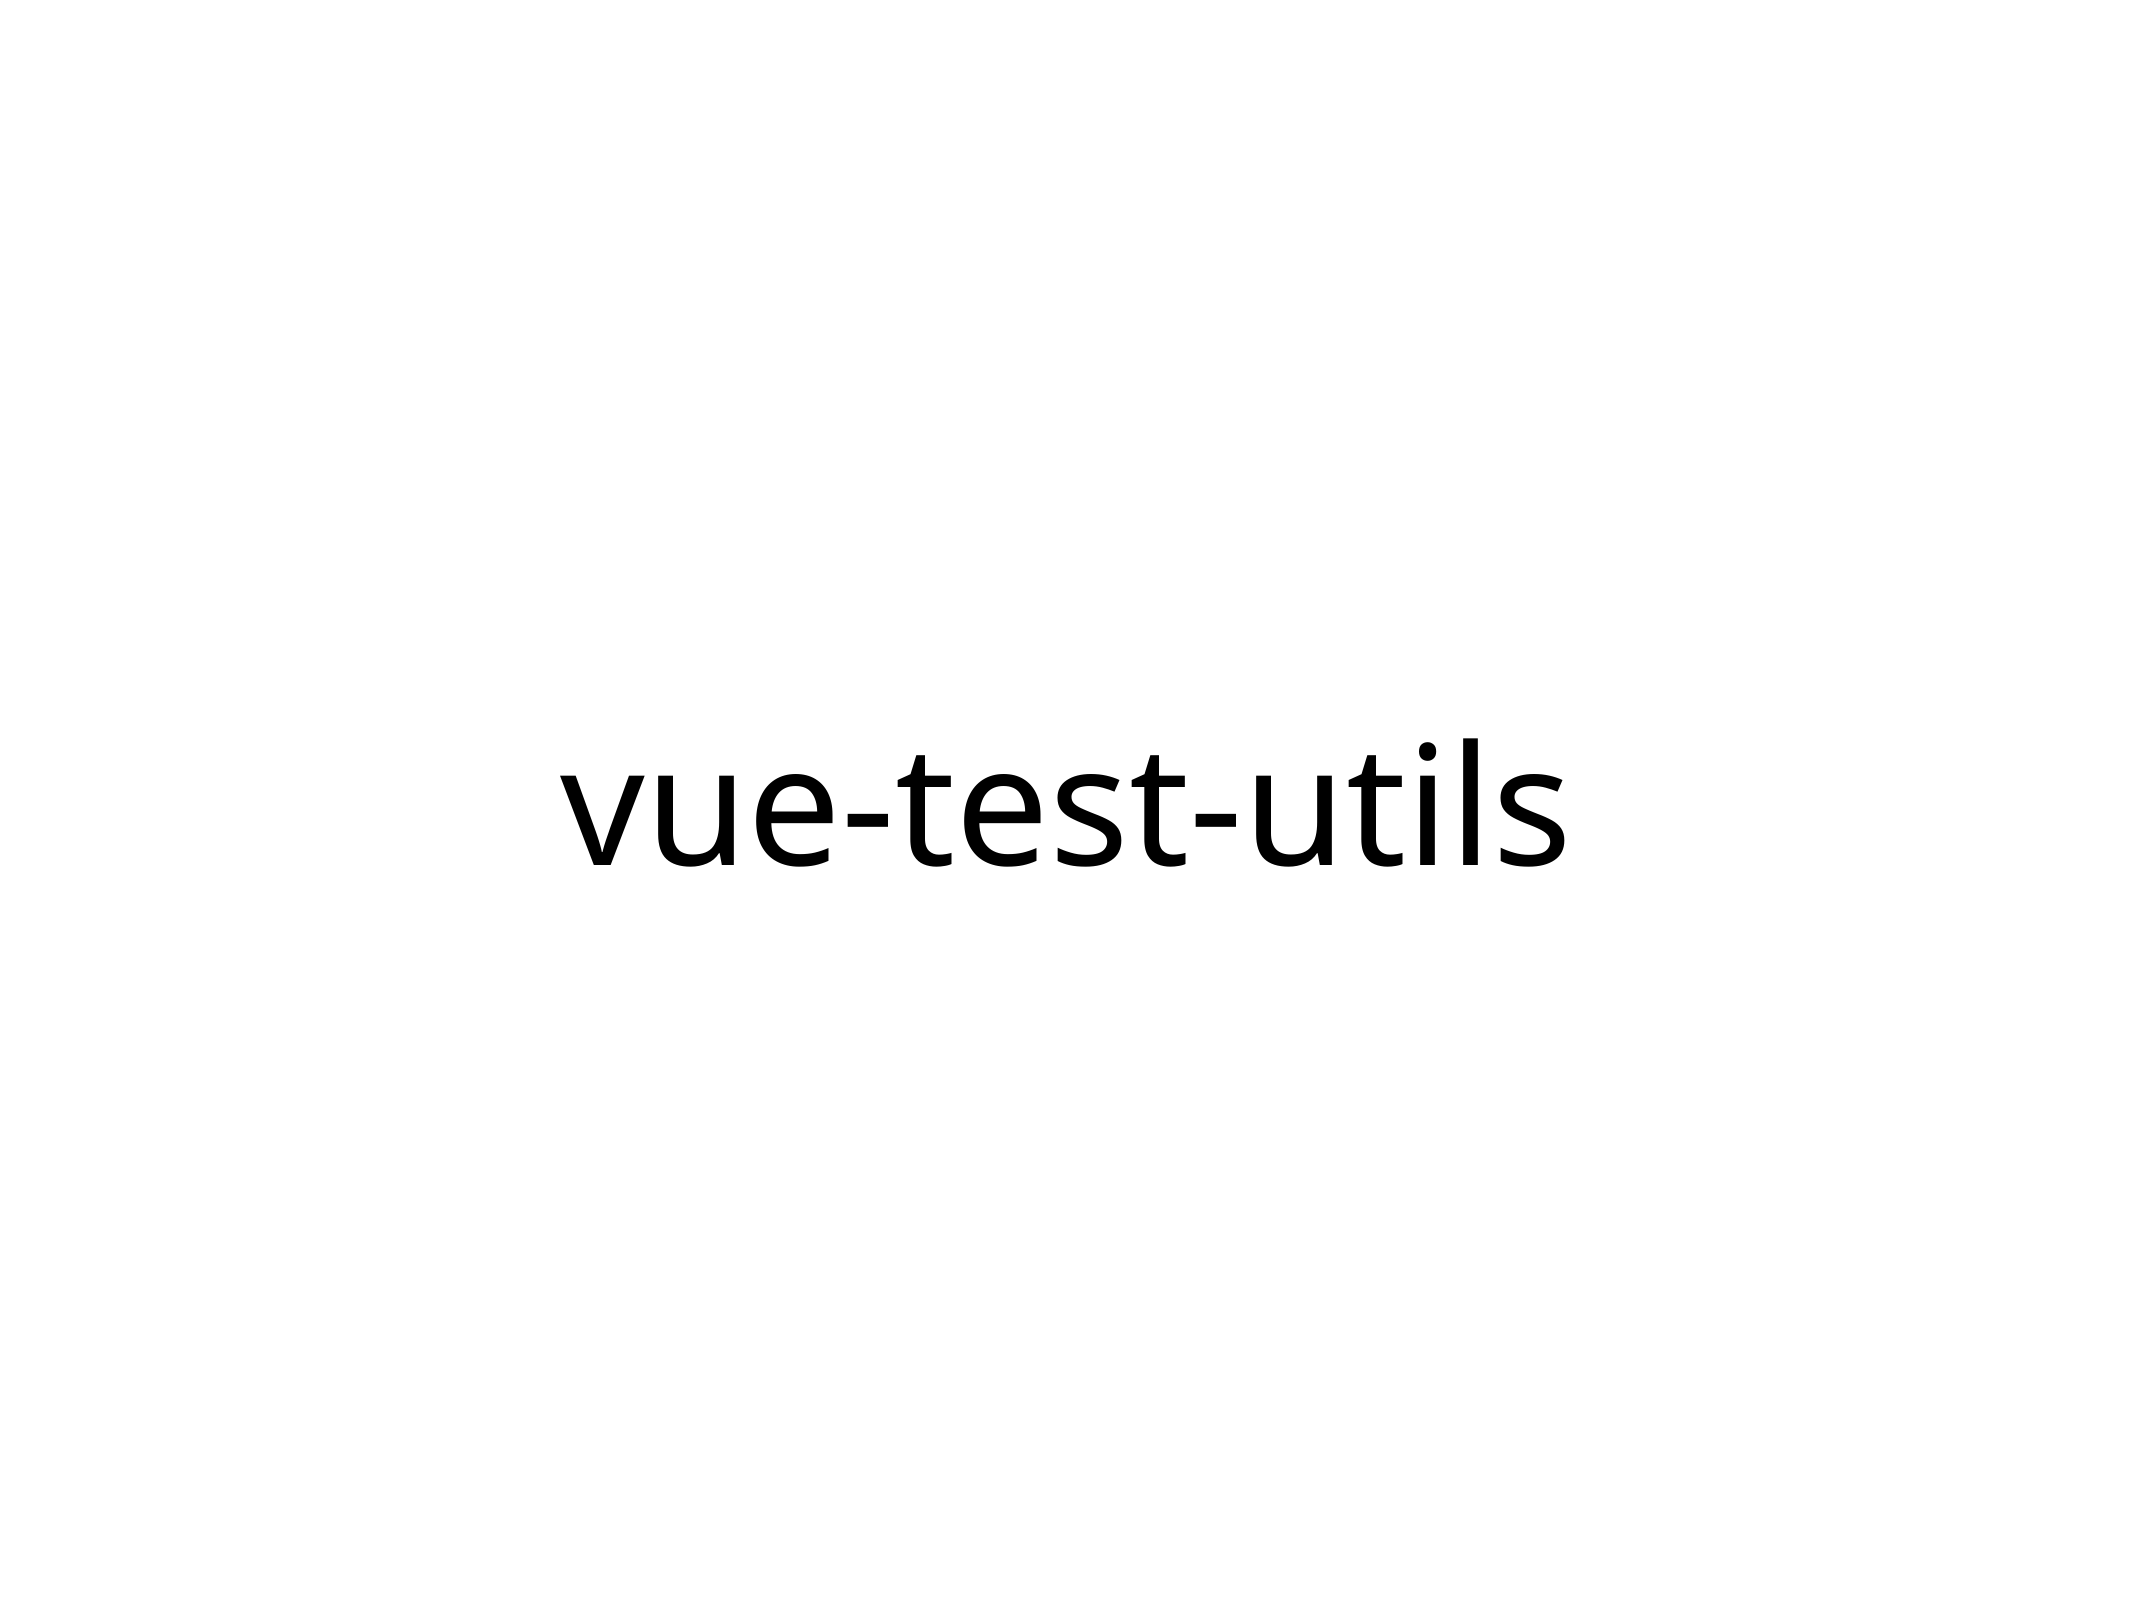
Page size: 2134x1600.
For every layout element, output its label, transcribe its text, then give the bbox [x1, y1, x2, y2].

title vue-test-utils [207, 691, 1926, 909]
